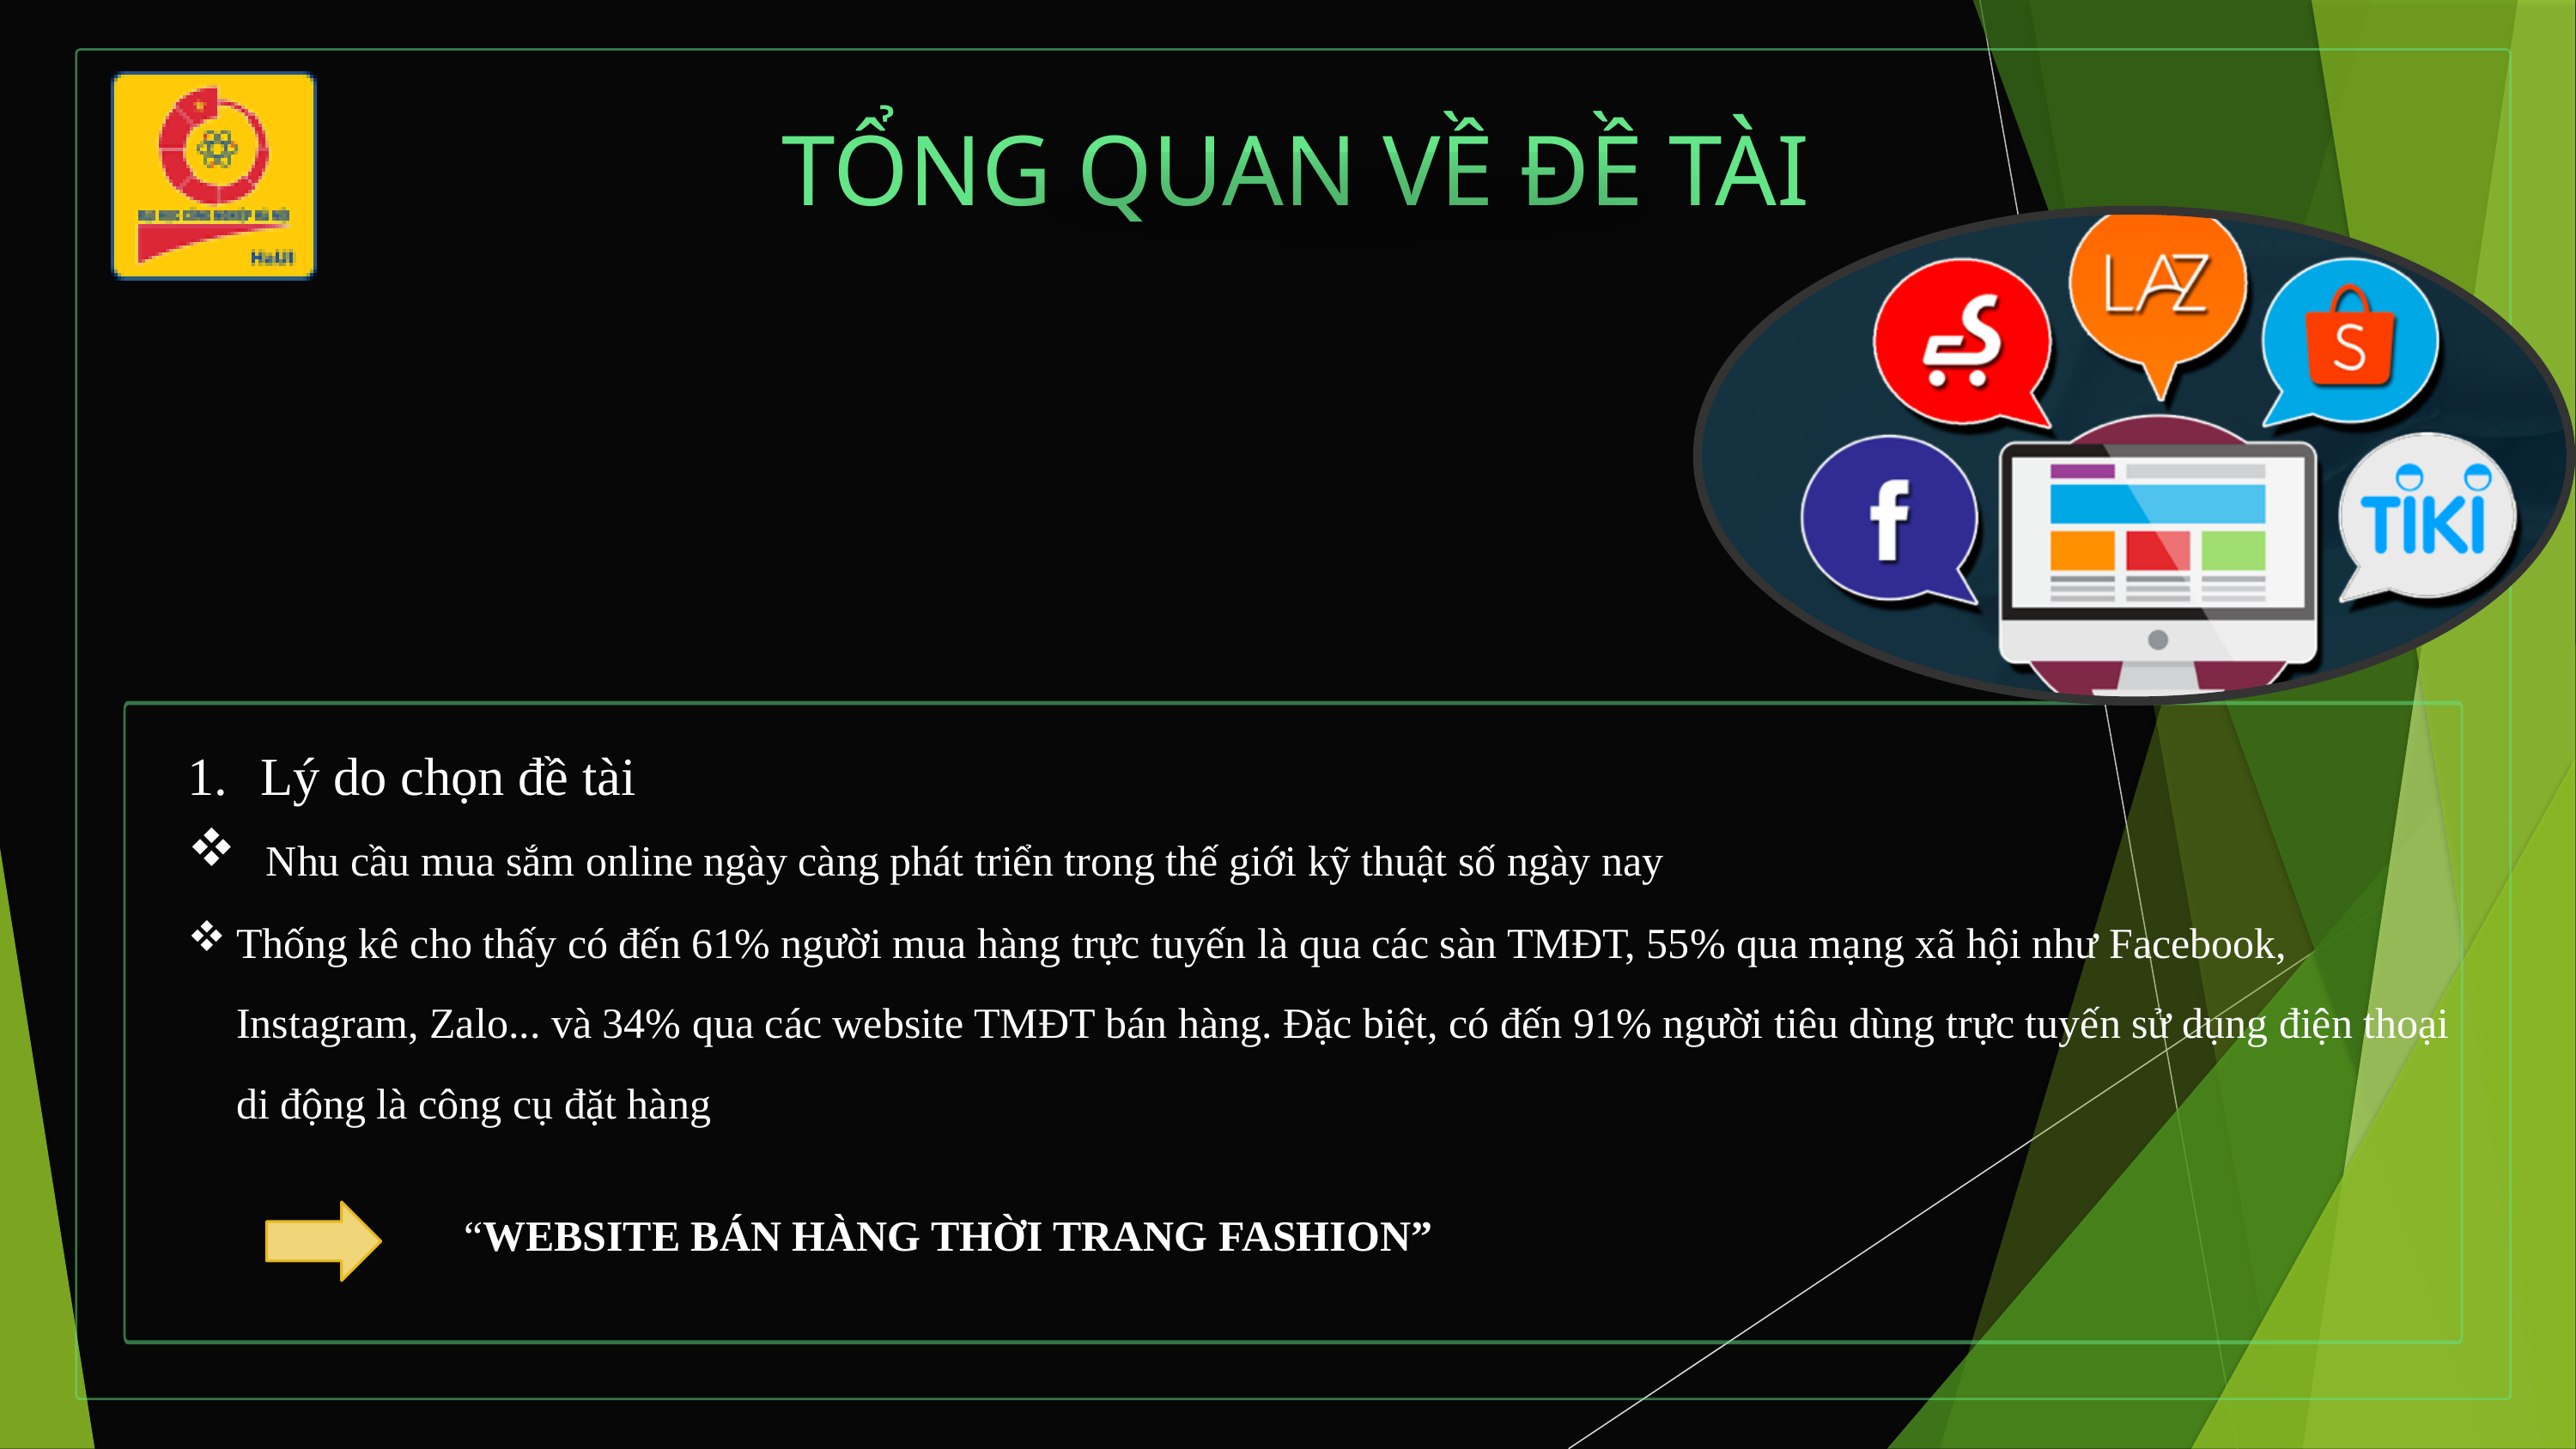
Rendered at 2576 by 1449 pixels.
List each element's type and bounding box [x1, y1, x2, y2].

text_box [74, 47, 2512, 1401]
picture [1697, 209, 2572, 702]
